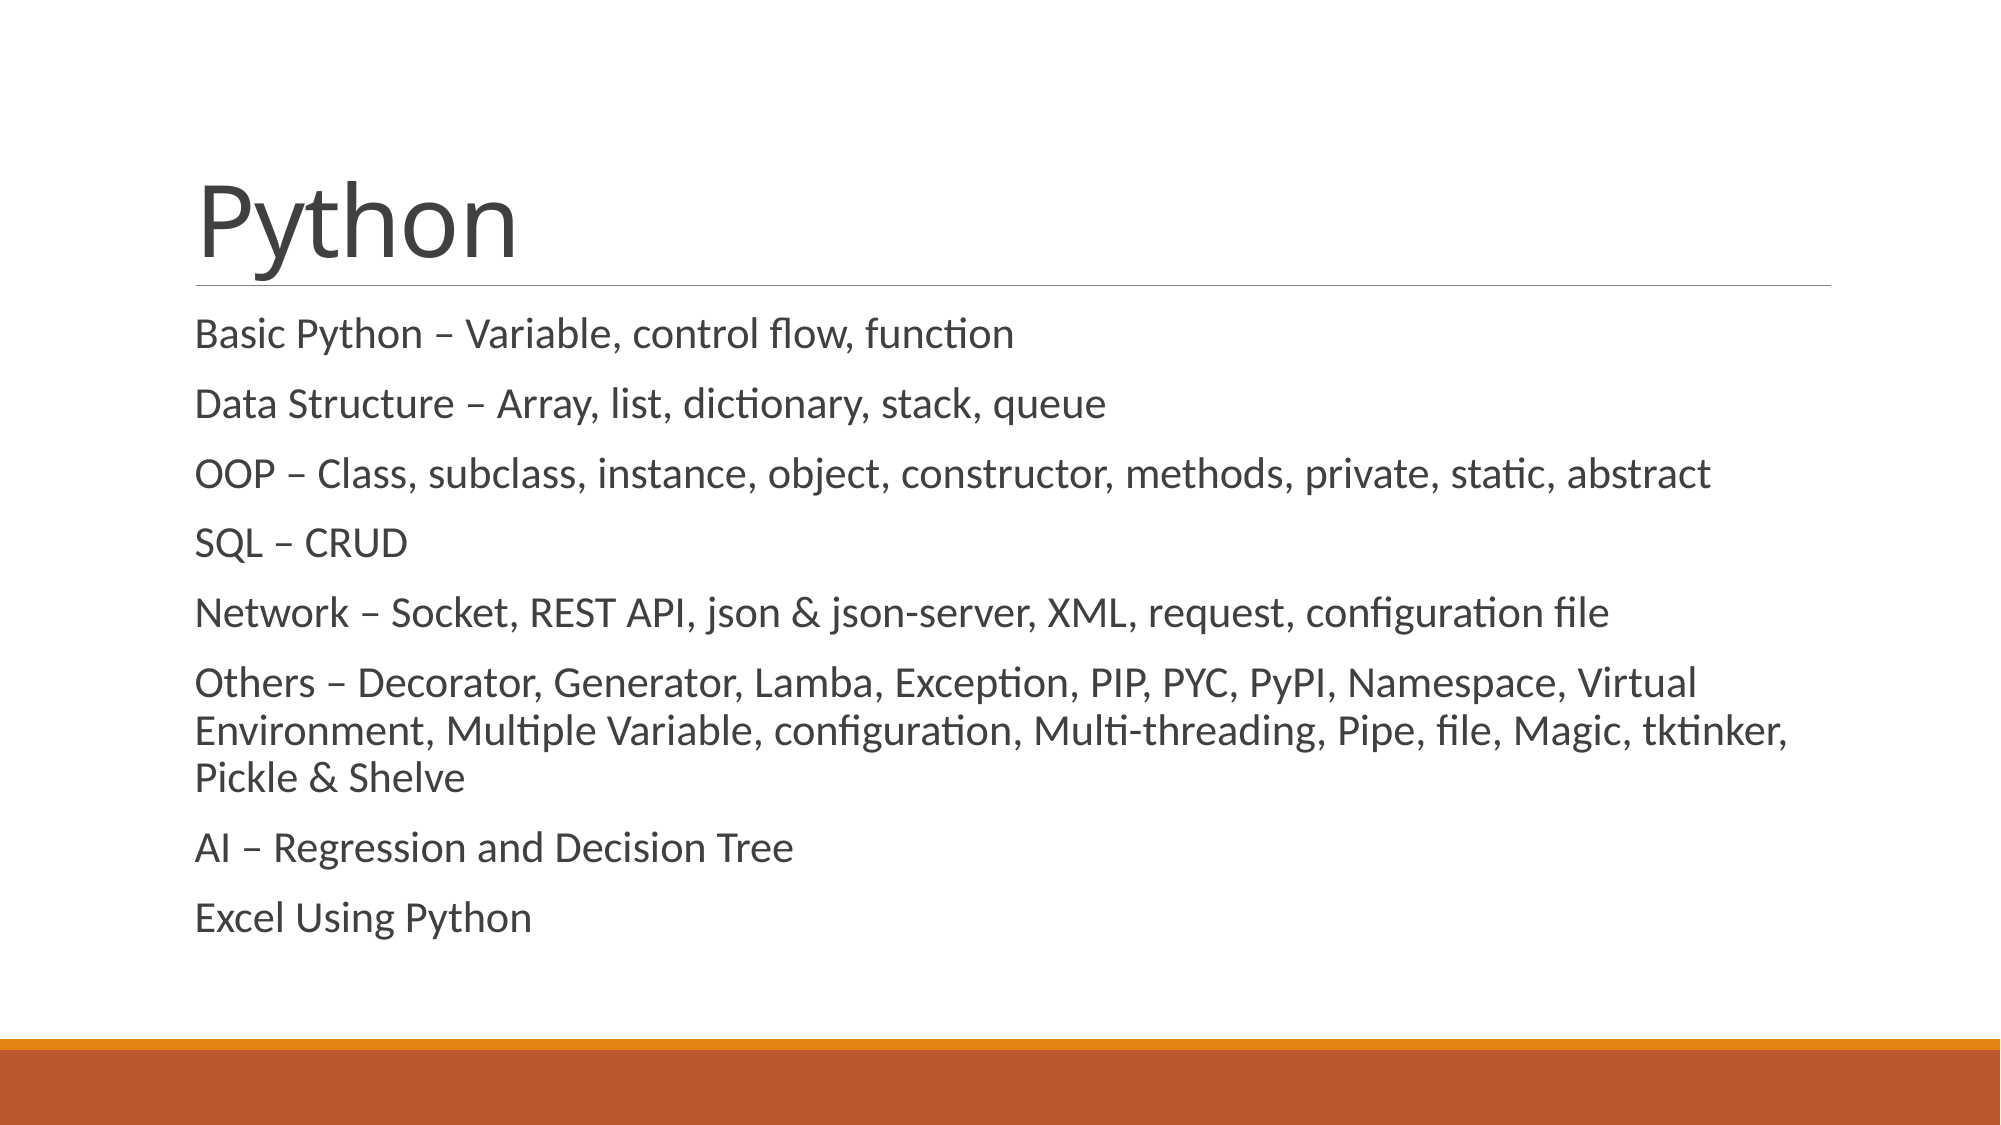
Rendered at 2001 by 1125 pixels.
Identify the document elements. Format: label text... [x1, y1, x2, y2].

list Basic Python – Variable, control flow, function Data Structure – Array, list, dictionary, stack, queue OOP – Class, subclass, instance, object, constructor, methods, private, static, abstract SQL – CRUD Network – Socket, REST API, json & json-server, XML, request, configuration file Others – Decorator, Generator, Lamba, Exception, PIP, PYC, PyPI, Namespace, Virtual Environment, Multiple Variable, configuration, Multi-threading, Pipe, file, Magic, tktinker, Pickle & Shelve AI – Regression and Decision Tree Excel Using Python [180, 302, 1830, 963]
title Python [180, 47, 1830, 285]
